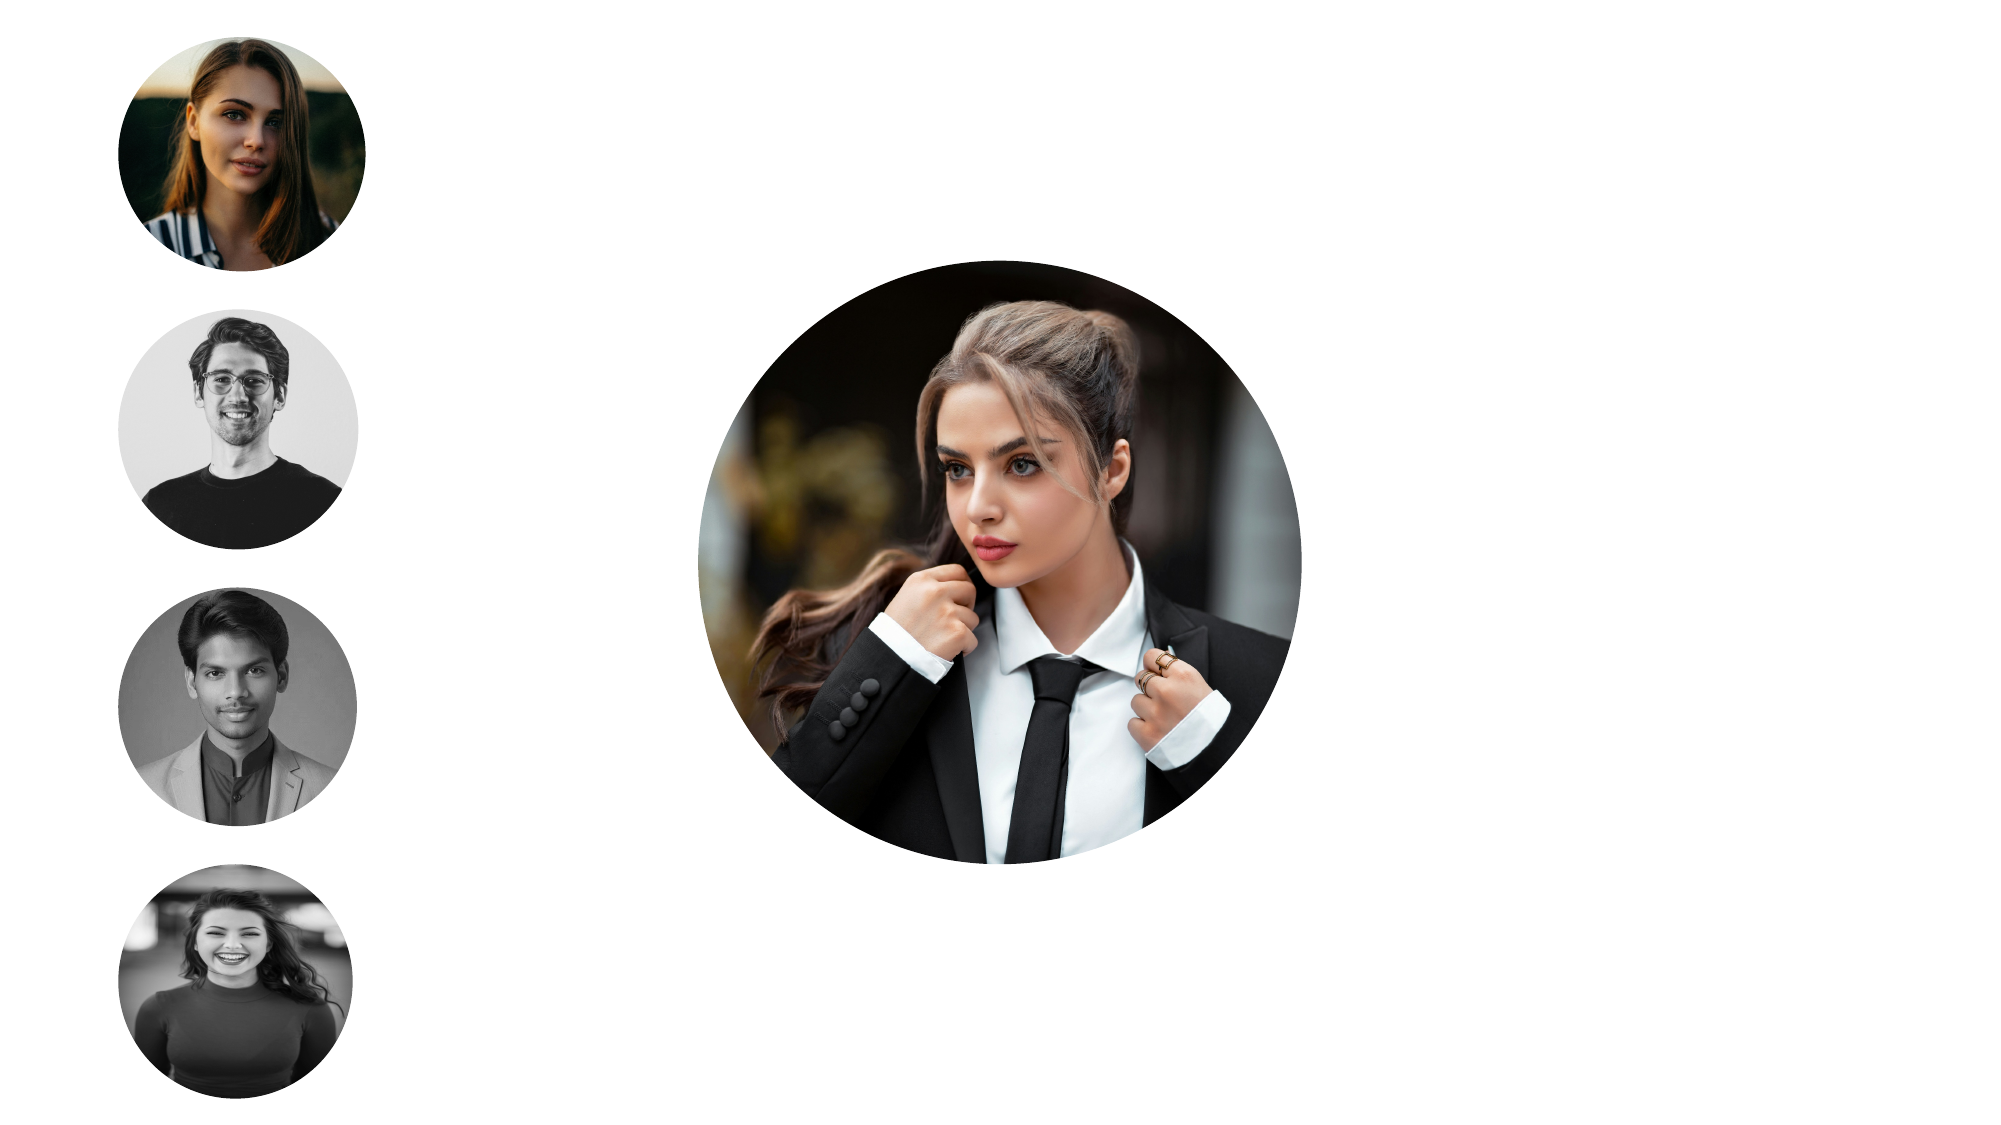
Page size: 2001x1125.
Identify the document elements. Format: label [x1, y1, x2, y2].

picture [118, 36, 366, 272]
picture [698, 260, 1302, 865]
picture [118, 864, 353, 1099]
picture [118, 309, 359, 550]
picture [118, 587, 357, 827]
